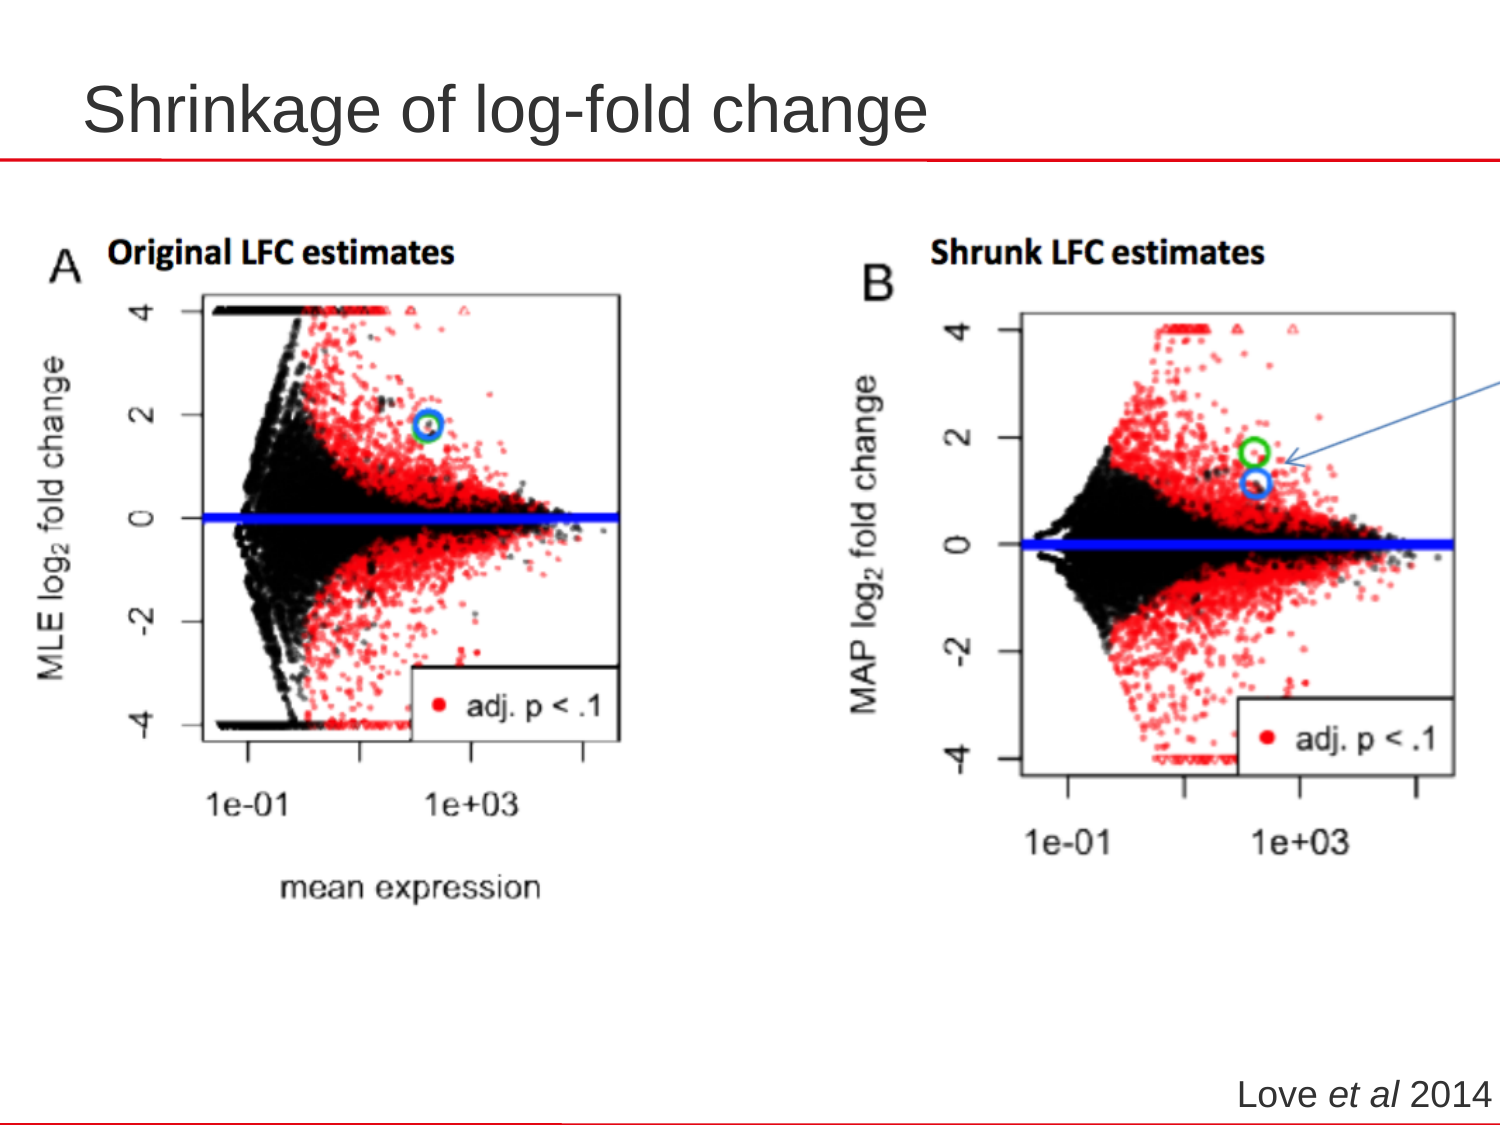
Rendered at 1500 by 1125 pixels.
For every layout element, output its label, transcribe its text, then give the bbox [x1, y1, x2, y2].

text_box Love et al 2014 [1236, 1070, 1493, 1116]
picture [30, 228, 1500, 916]
text_box Shrinkage of log-fold change [82, 66, 1411, 145]
